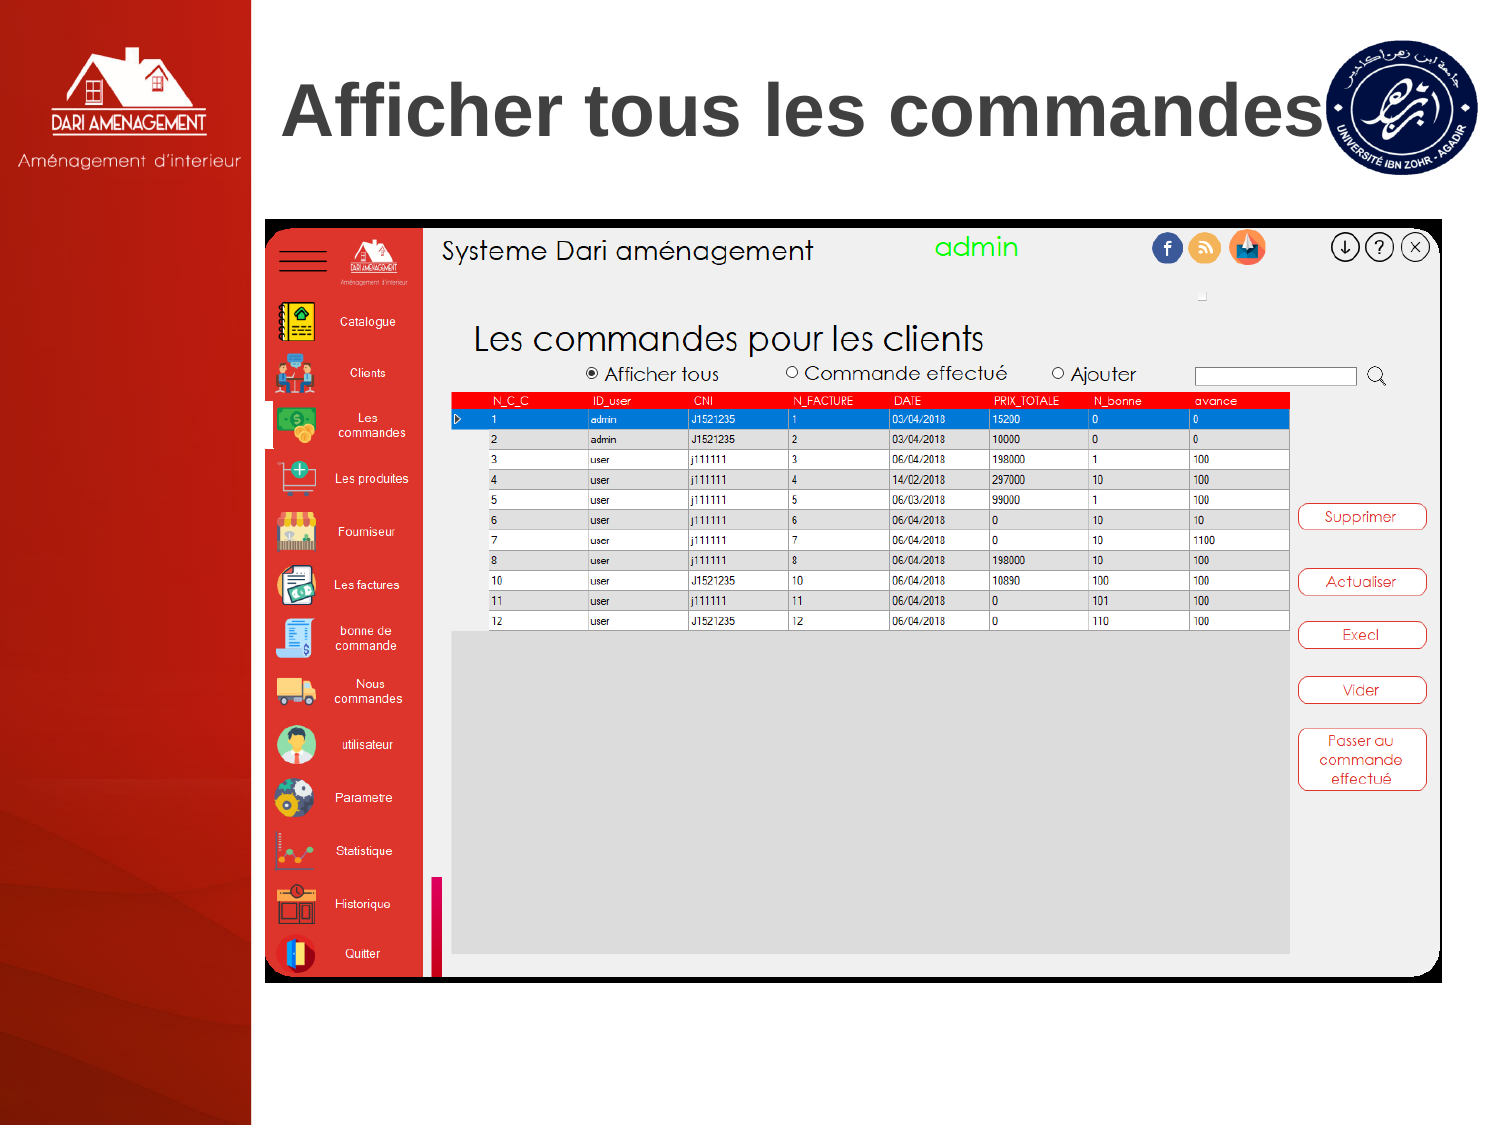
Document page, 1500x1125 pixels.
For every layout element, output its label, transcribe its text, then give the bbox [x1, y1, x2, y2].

title Afficher tous les commandes [265, 19, 1500, 195]
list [265, 219, 1442, 984]
picture [0, 0, 1500, 1125]
